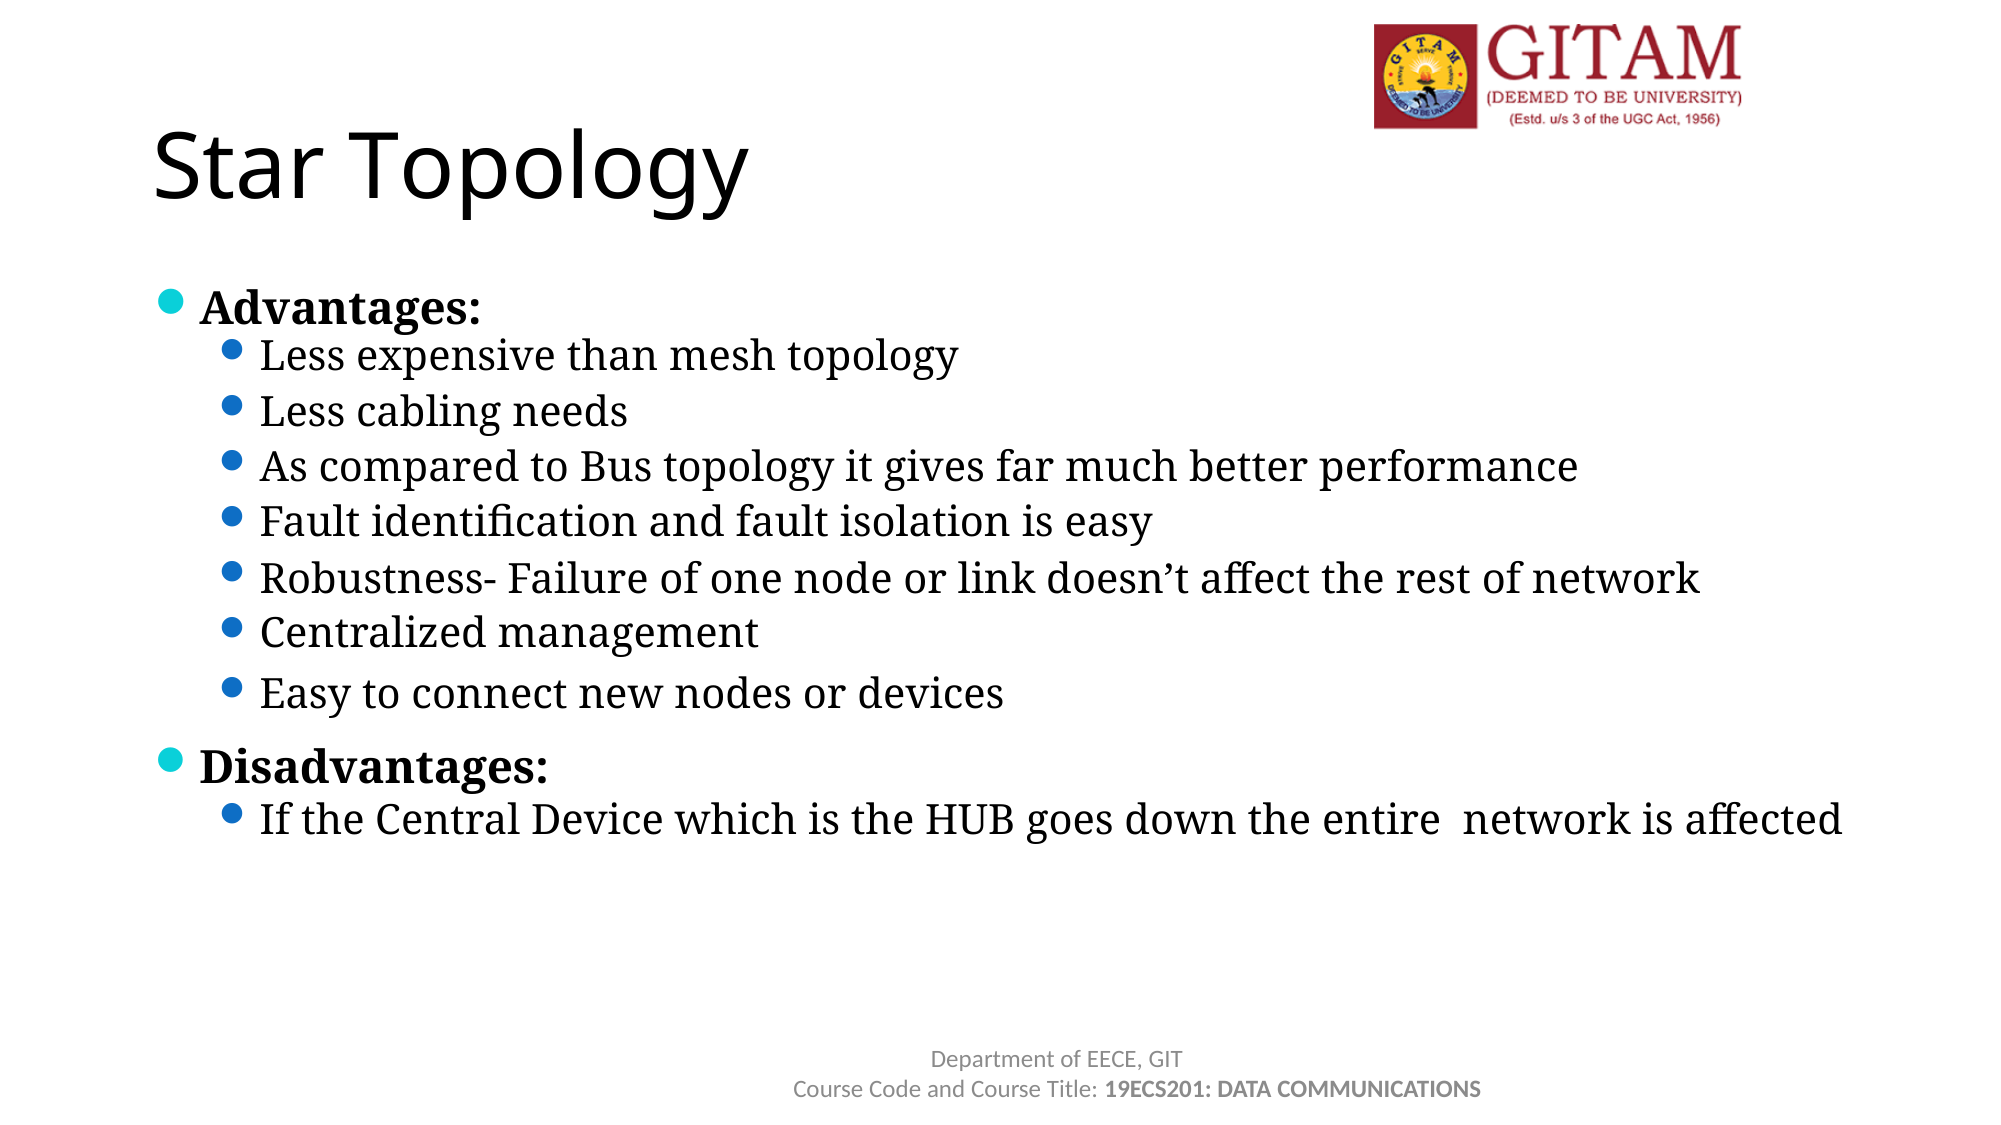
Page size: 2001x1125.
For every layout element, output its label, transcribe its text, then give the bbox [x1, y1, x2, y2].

list Advantages: Less expensive than mesh topology Less cabling needs As compared to Bus topology it gives far much better performance Fault identification and fault isolation is easy Robustness- Failure of one node or link doesn’t affect the rest of network Centralized management Easy to connect new nodes or devices Disadvantages: If the Central Device which is the HUB goes down the entire network is affected [137, 277, 1863, 992]
picture [1374, 24, 1750, 131]
footer Department of EECE, GIT Course Code and Course Title: 19ECS201: DATA COMMUNICATIONS [762, 1042, 1513, 1103]
title Star Topology [137, 59, 1863, 277]
